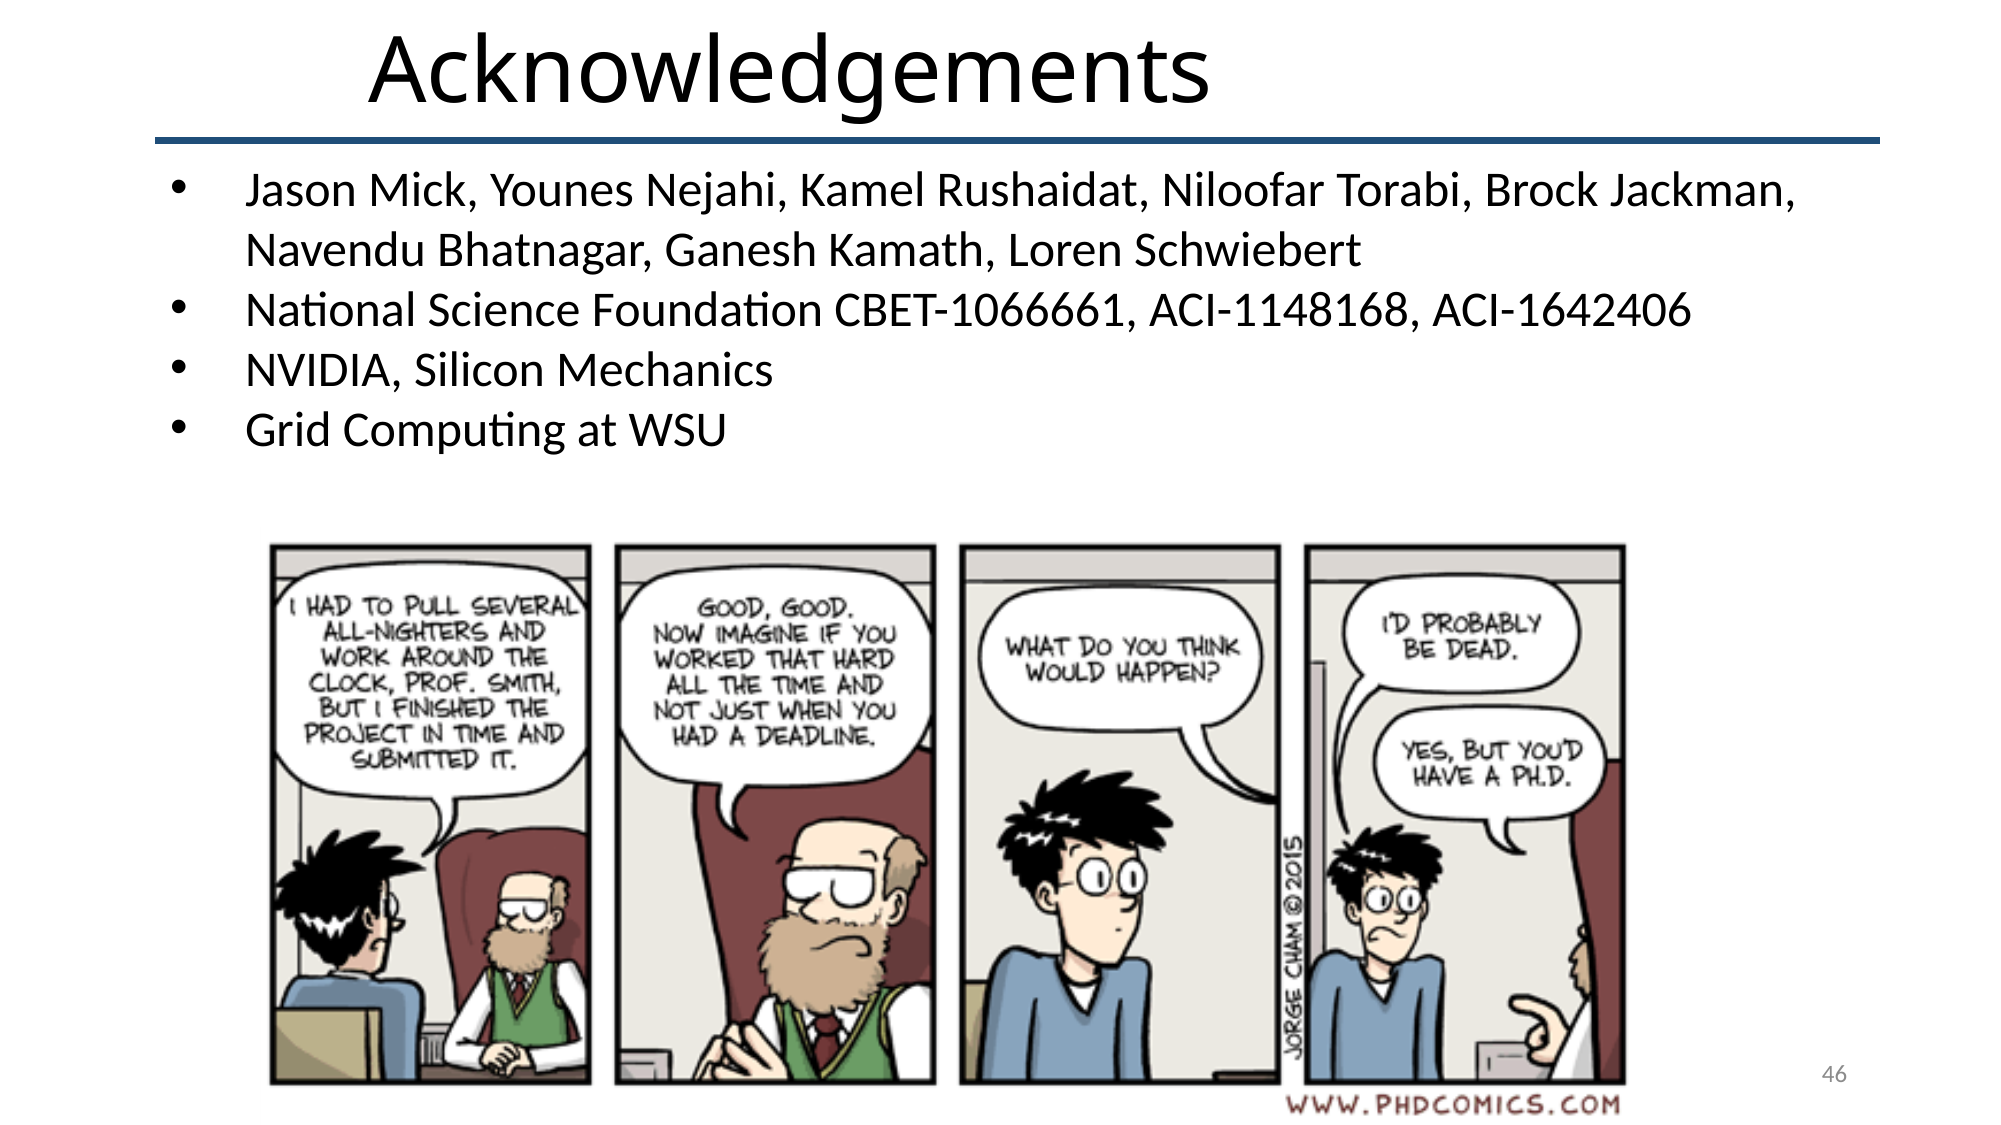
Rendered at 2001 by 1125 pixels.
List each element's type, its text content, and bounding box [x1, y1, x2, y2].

picture [259, 527, 1638, 1125]
text_box Jason Mick, Younes Nejahi, Kamel Rushaidat, Niloofar Torabi, Brock Jackman, Navendu Bhatnagar, Ganesh Kamath, Loren Schwiebert National Science Foundation CBET-1066661, ACI-1148168, ACI-1642406 NVIDIA, Silicon Mechanics Grid Computing at WSU [155, 148, 1881, 464]
title Acknowledgements [353, 3, 1647, 137]
slide_number 46 [1638, 1042, 1863, 1103]
